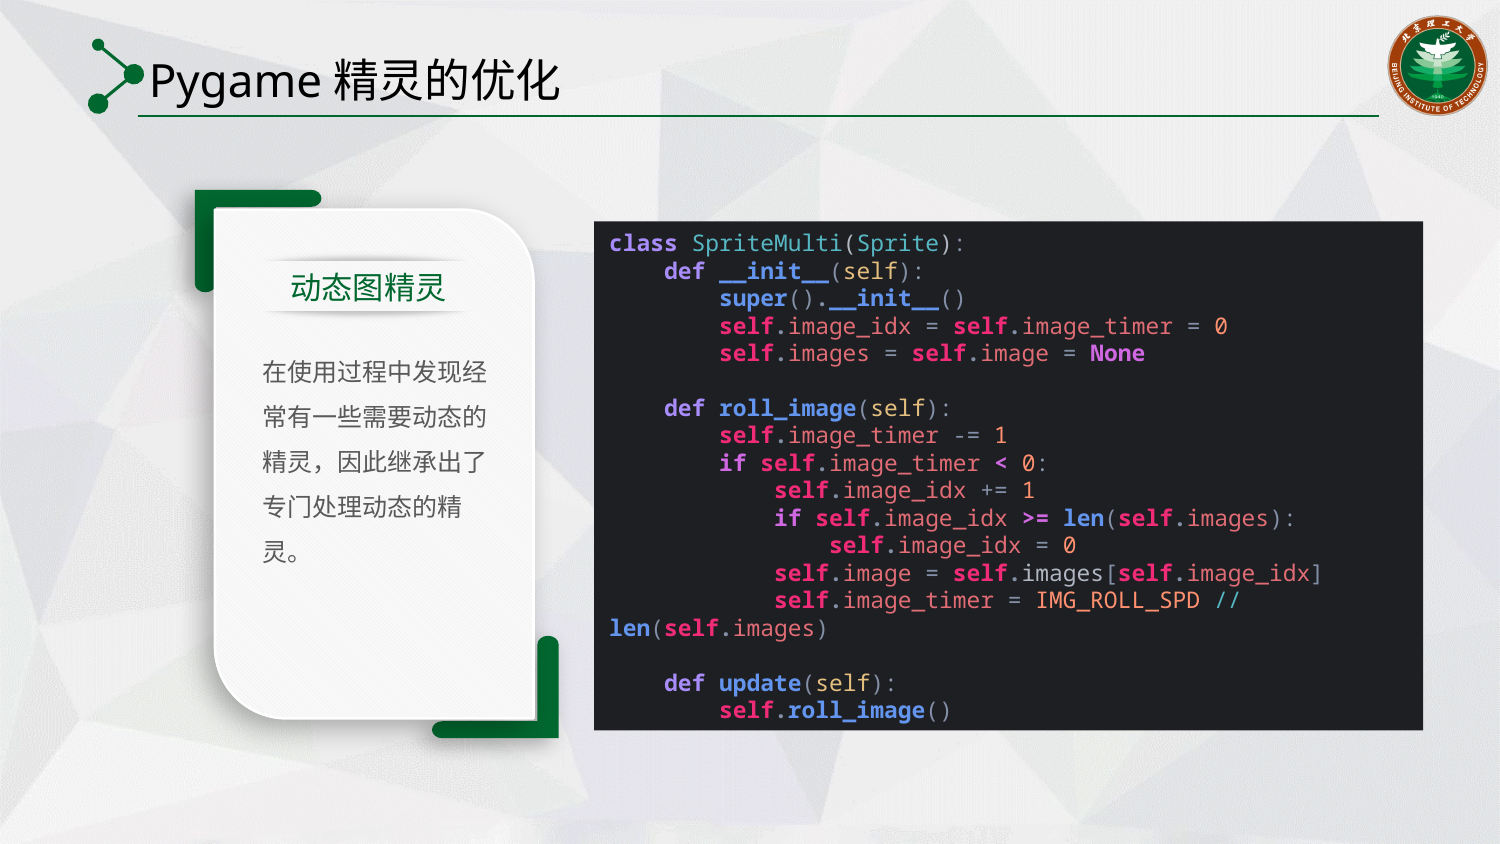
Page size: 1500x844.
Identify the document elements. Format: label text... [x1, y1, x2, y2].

text_box class SpriteMulti(Sprite): def __init__(self): super().__init__() self.image_idx = self.image_timer = 0 self.images = self.image = None def roll_image(self): self.image_timer -= 1 if self.image_timer < 0: self.image_idx += 1 if self.image_idx >= len(self.images): self.image_idx = 0 self.image = self.images[self.image_idx] self.image_timer = IMG_ROLL_SPD // len(self.images) def update(self): self.roll_image() [594, 221, 1424, 731]
picture [0, 0, 1500, 844]
text_box Pygame精灵的优化 [128, 46, 583, 113]
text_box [194, 189, 559, 739]
